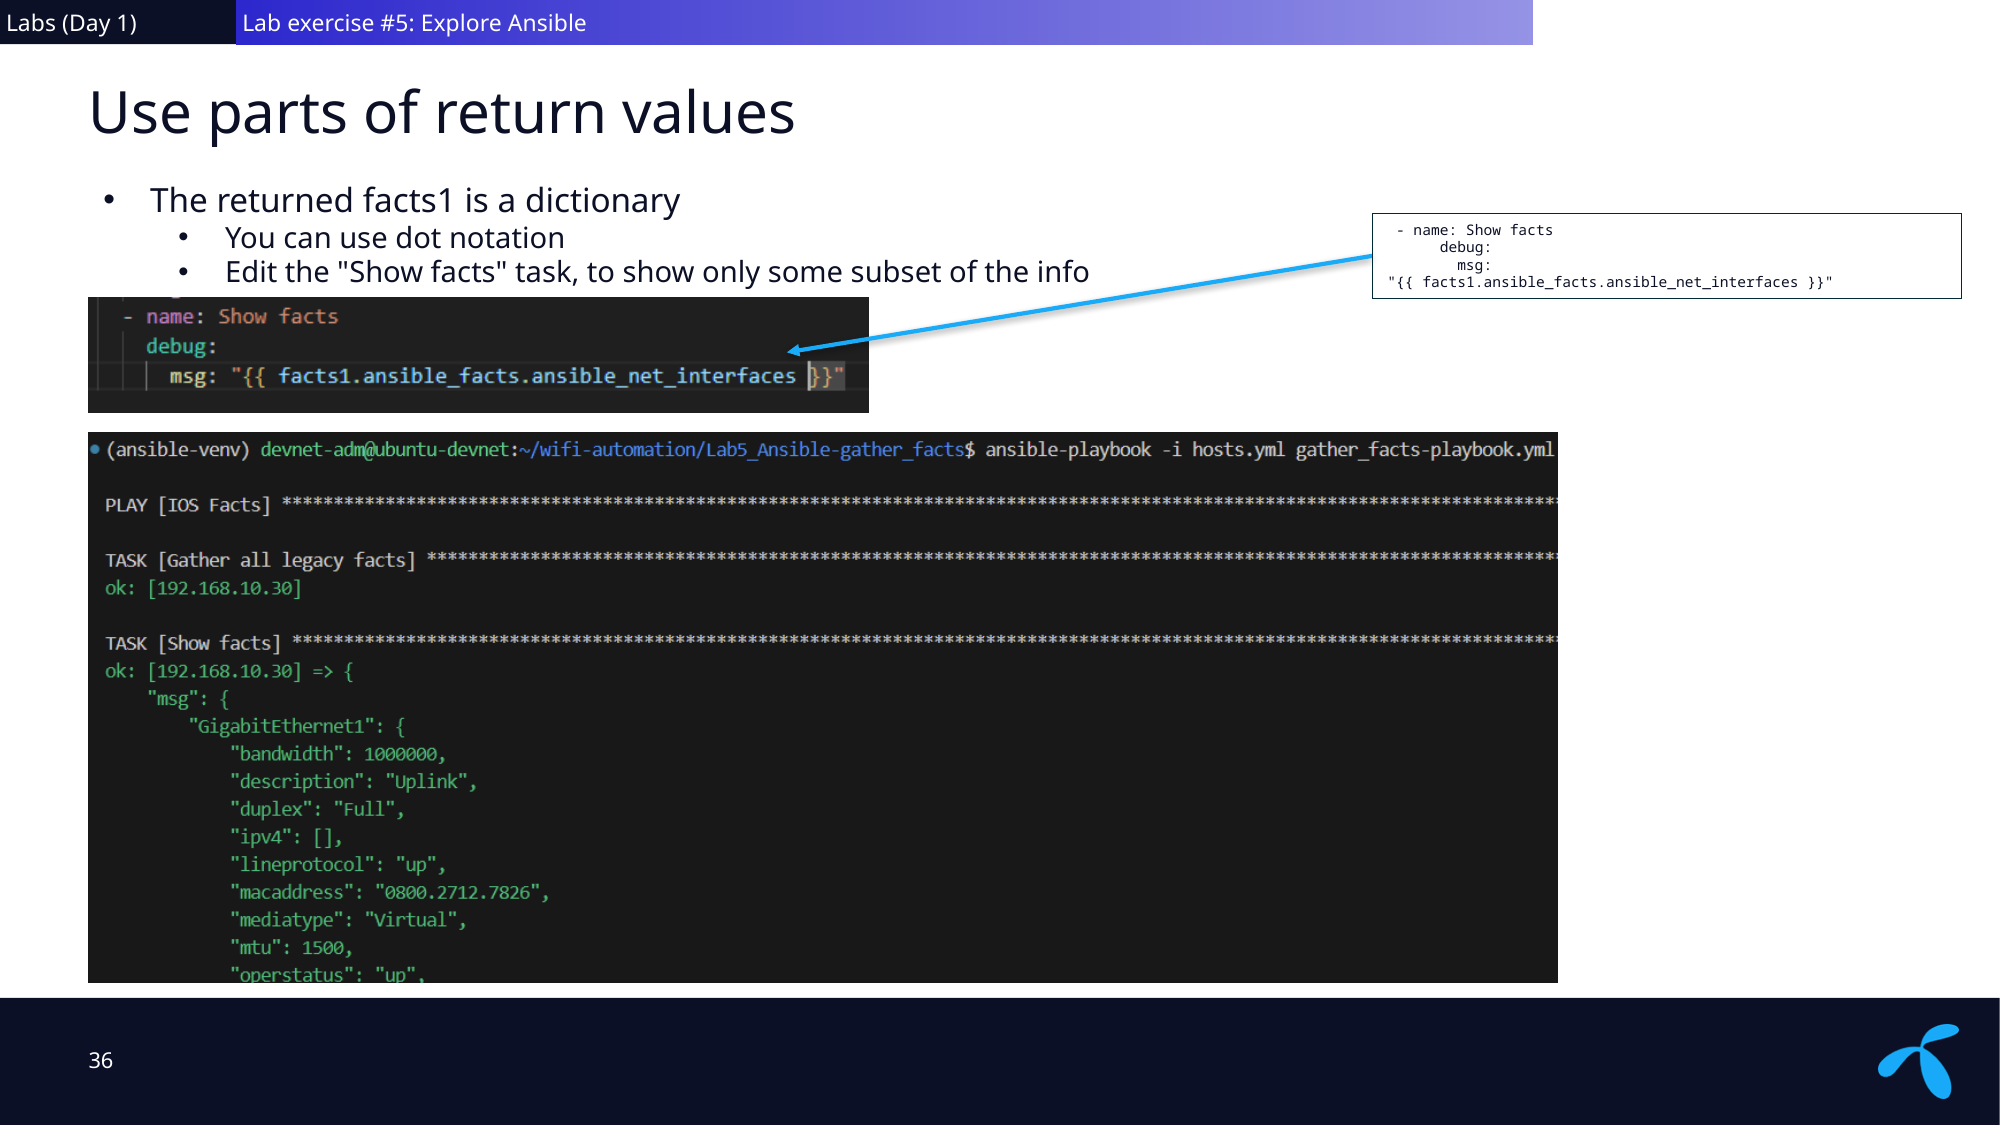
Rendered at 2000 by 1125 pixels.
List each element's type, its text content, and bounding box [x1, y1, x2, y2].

picture [1878, 1024, 1959, 1099]
title Use parts of return values [88, 70, 1911, 160]
slide_number 36 [88, 1024, 237, 1099]
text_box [786, 247, 1373, 353]
footer Labs (Day 1) [0, 0, 236, 45]
picture [88, 297, 869, 414]
text_box Lab exercise #5: Explore Ansible [236, 0, 1533, 45]
text_box - name: Show facts debug: msg: "{{ facts1.ansible_facts.ansible_net_interfaces }}" [1372, 213, 1962, 299]
text_box The returned facts1 is a dictionary You can use dot notation Edit the "Show facts" task, to show only some subset of the info [88, 171, 1239, 296]
picture [88, 432, 1558, 983]
